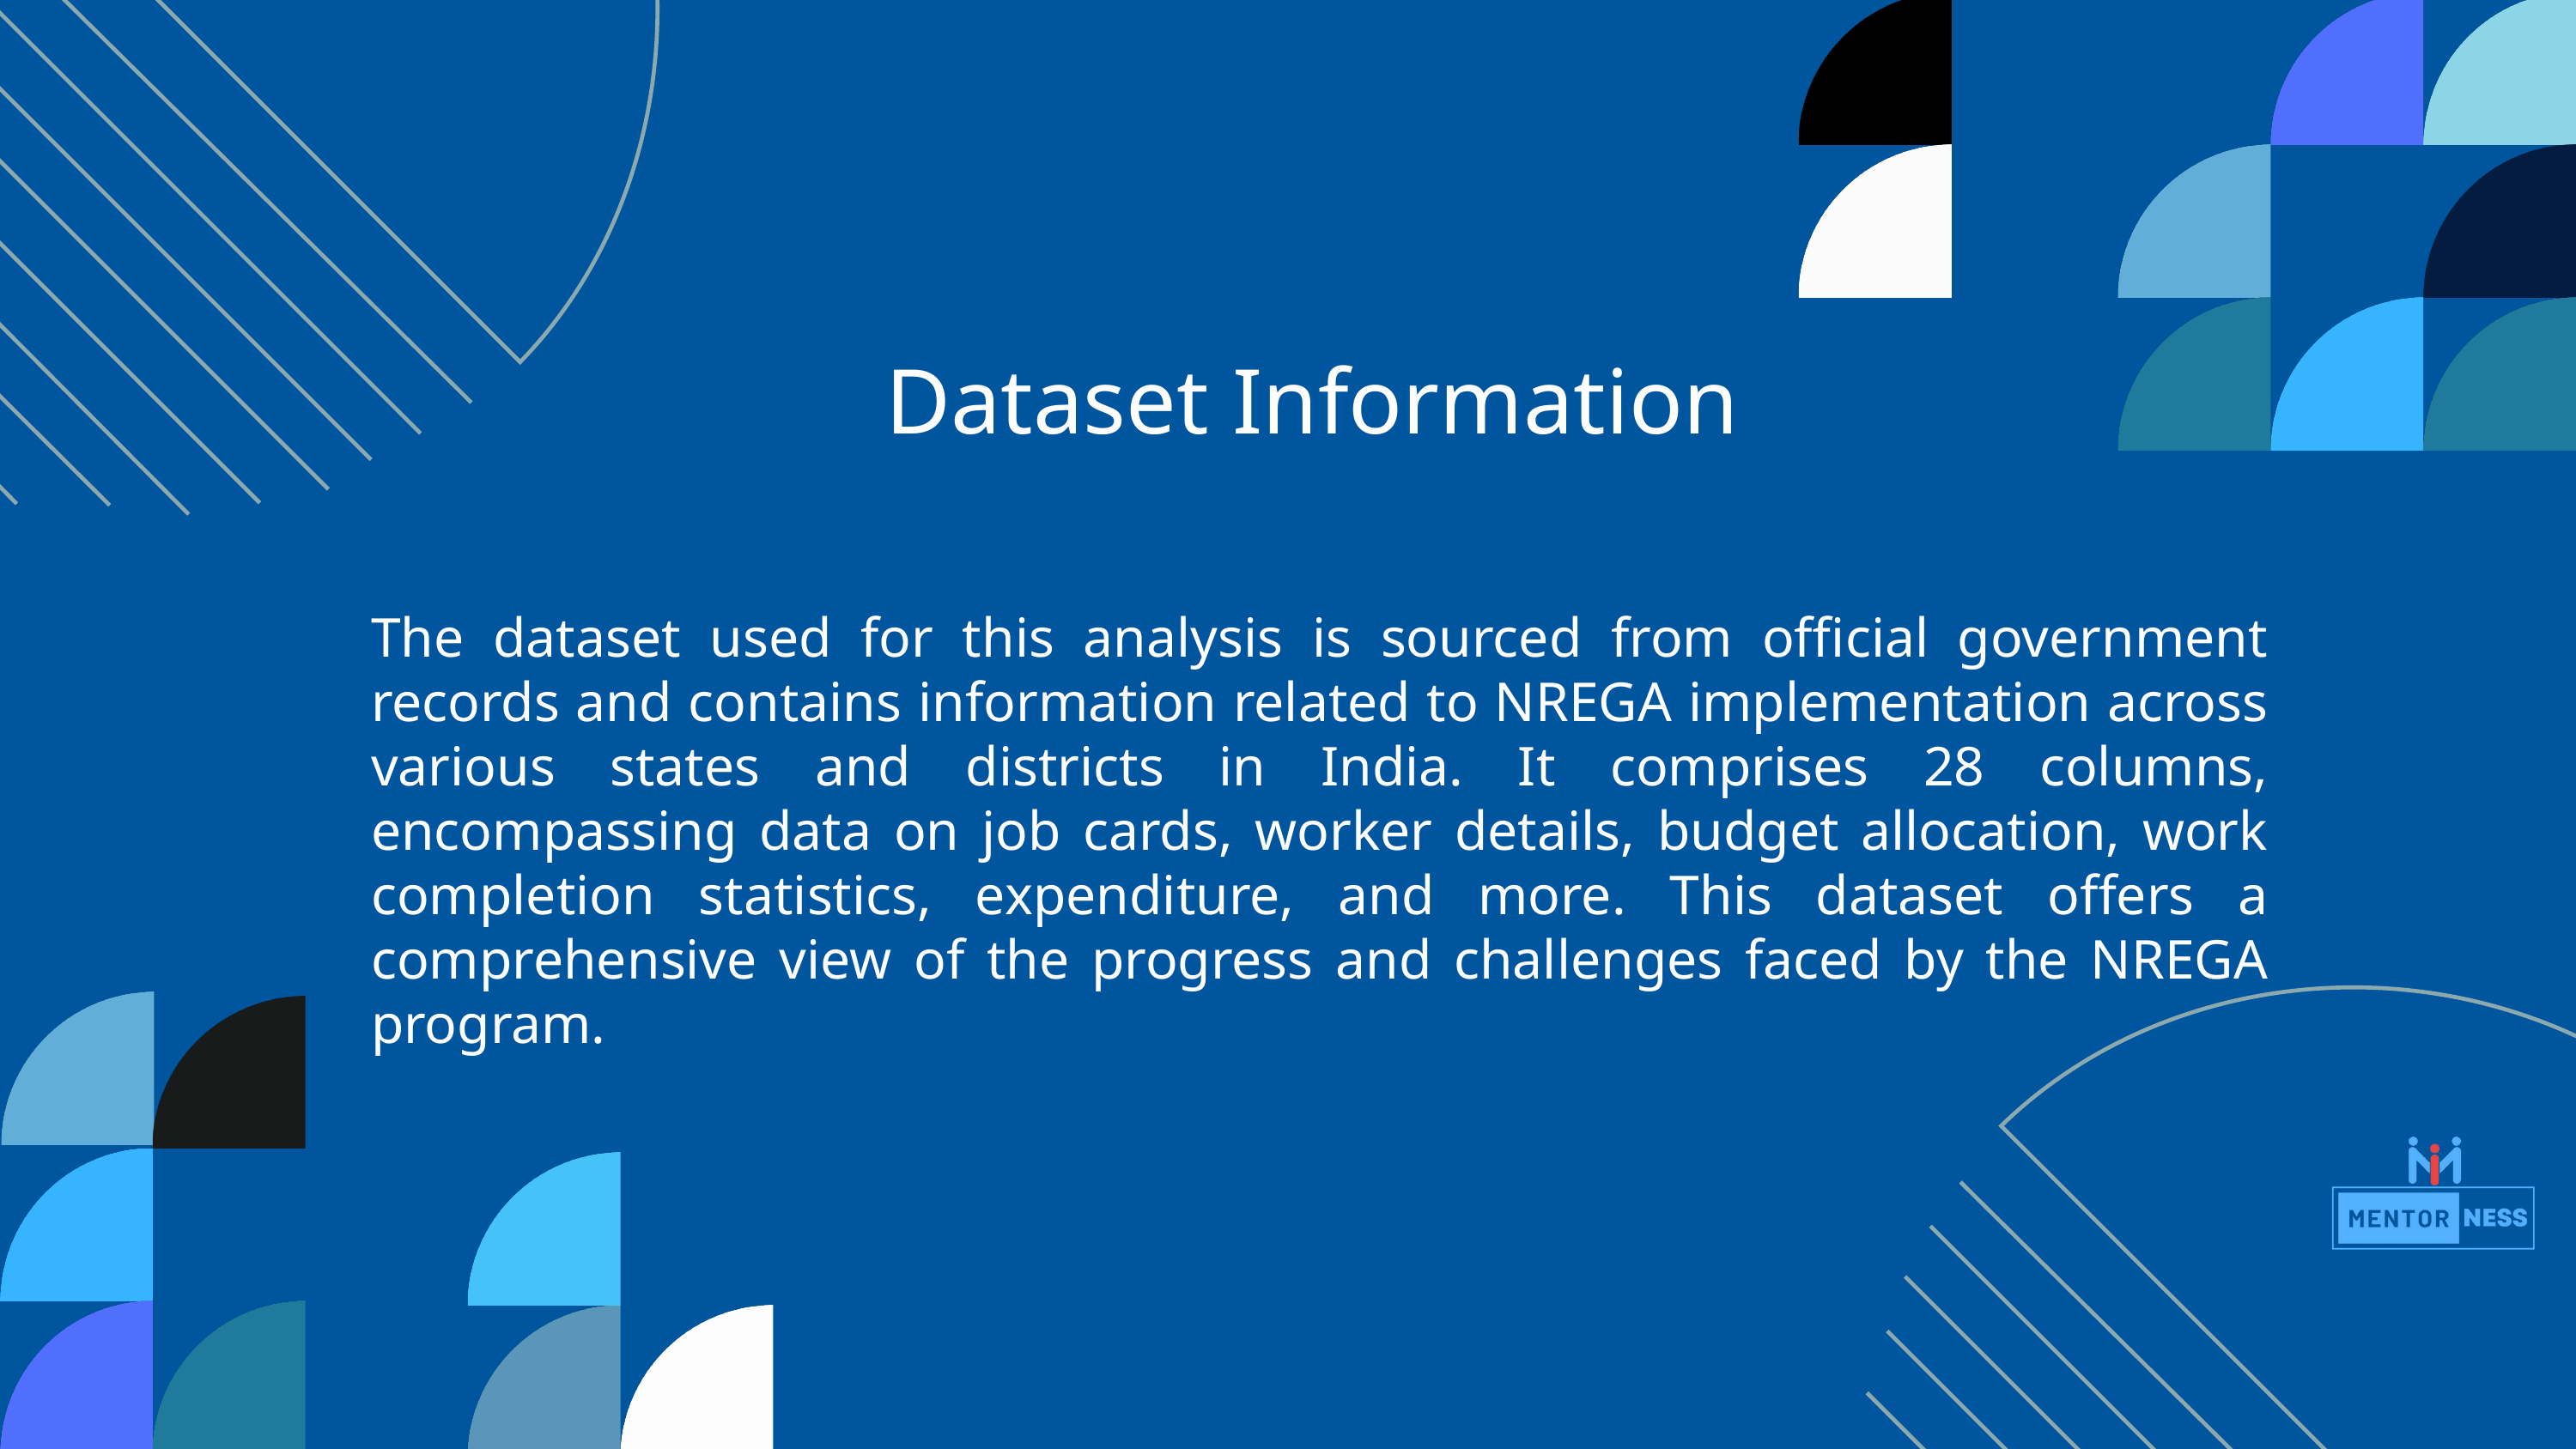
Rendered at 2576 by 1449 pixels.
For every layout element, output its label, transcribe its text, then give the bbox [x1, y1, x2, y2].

text_box [1, 991, 155, 1145]
text_box [2423, 144, 2576, 297]
text_box [152, 1300, 306, 1449]
text_box The dataset used for this analysis is sourced from official government records and contains information related to NREGA implementation across various states and districts in India. It comprises 28 columns, encompassing data on job cards, worker details, budget allocation, work completion statistics, expenditure, and more. This dataset offers a comprehensive view of the progress and challenges faced by the NREGA program. [371, 603, 2271, 1054]
text_box [1798, 144, 1952, 298]
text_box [2025, 1066, 2576, 1449]
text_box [0, 0, 851, 67]
text_box [620, 1305, 774, 1449]
text_box [2424, 297, 2576, 451]
text_box [2424, 0, 2576, 144]
text_box Dataset Information [581, 361, 2044, 452]
text_box [152, 996, 306, 1149]
text_box [2271, 297, 2424, 451]
text_box [467, 1306, 620, 1449]
text_box [467, 1152, 621, 1306]
text_box [1798, 0, 1952, 144]
text_box [0, 1149, 153, 1300]
text_box [2117, 297, 2271, 451]
text_box [0, 1300, 152, 1449]
text_box [2117, 144, 2271, 297]
text_box [2270, 0, 2424, 145]
